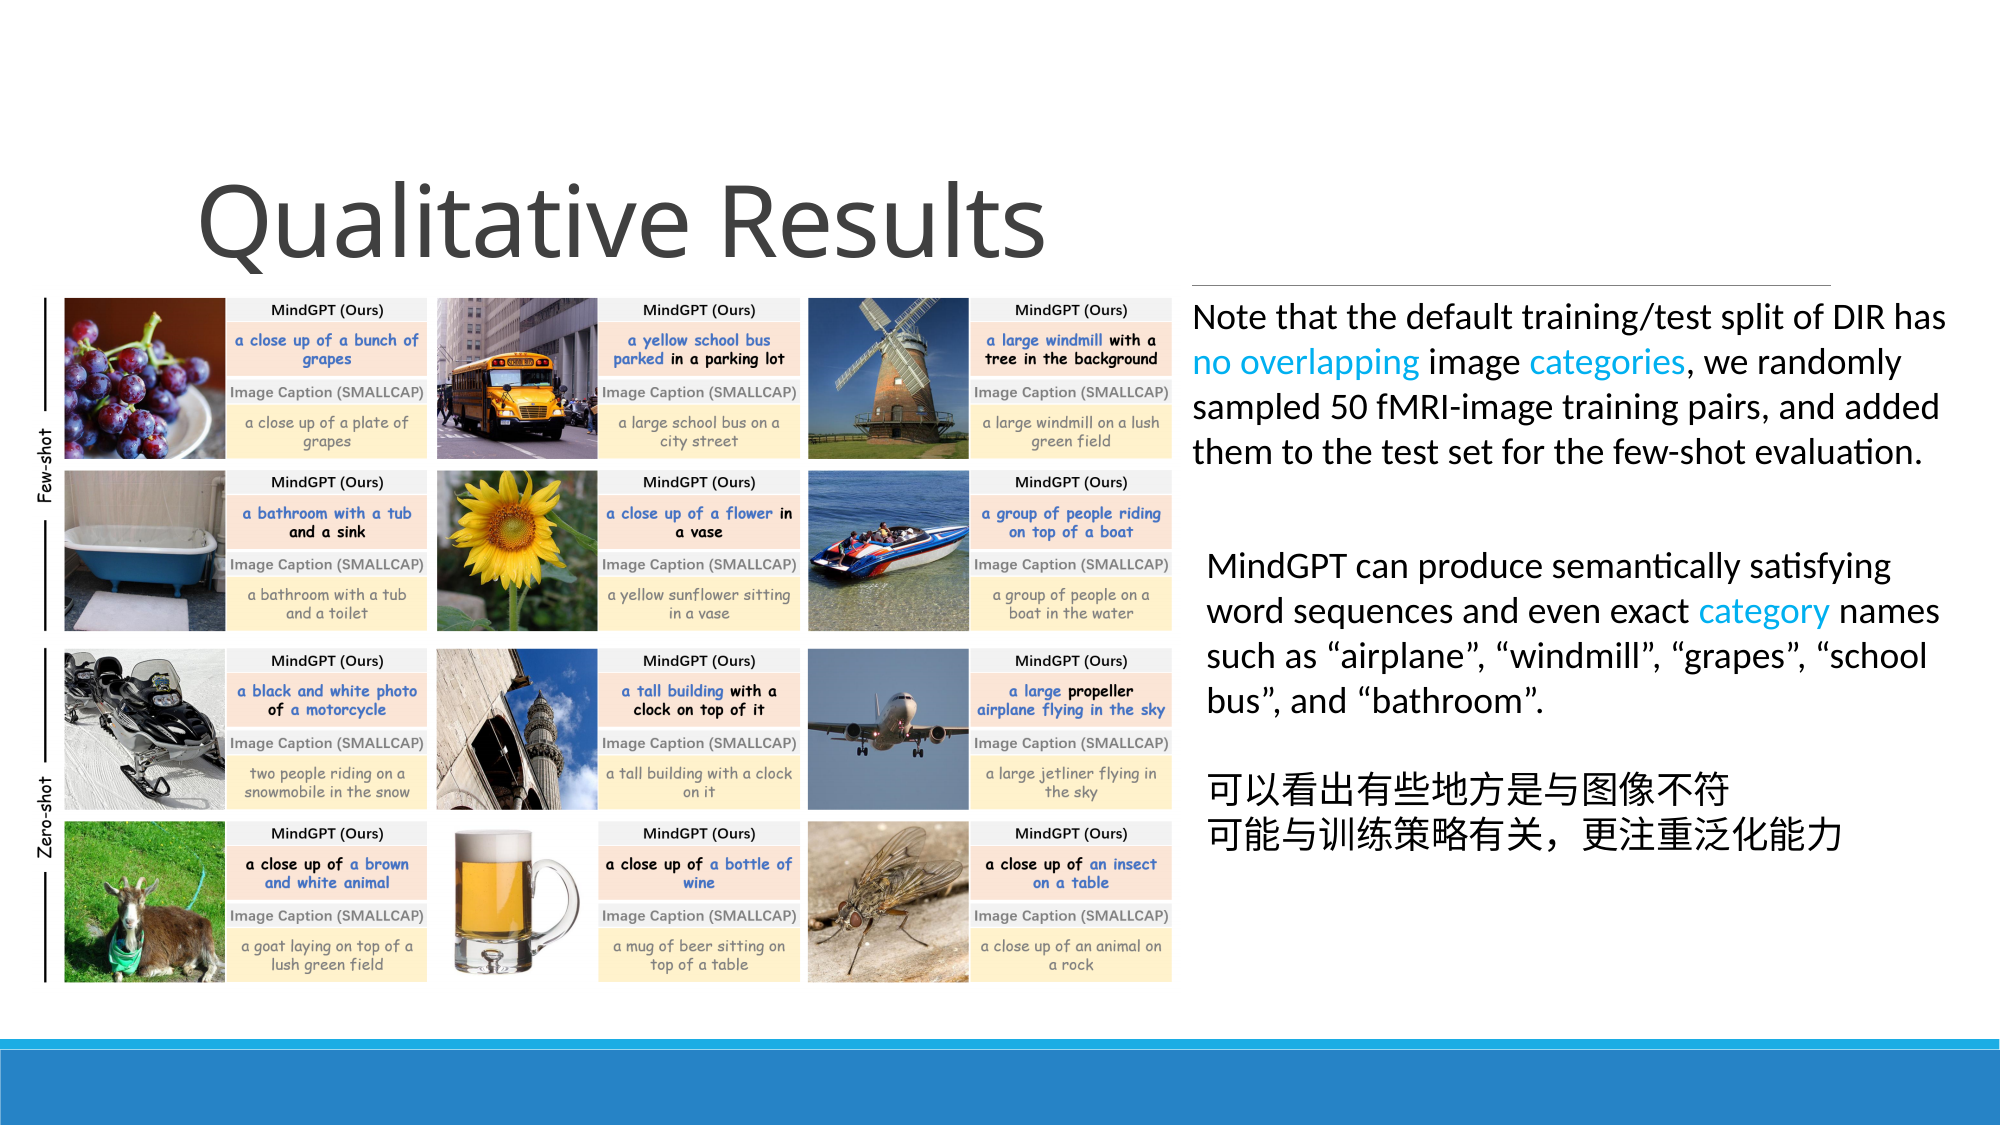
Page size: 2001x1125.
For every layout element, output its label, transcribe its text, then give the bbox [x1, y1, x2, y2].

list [32, 284, 1193, 996]
title Qualitative Results [180, 47, 1830, 284]
text_box MindGPT can produce semantically satisfying word sequences and even exact category names such as “airplane”, “windmill”, “grapes”, “school bus”, and “bathroom”. 可以看出有些地方是与图像不符 可能与训练策略有关，更注重泛化能力 [1200, 533, 1968, 864]
text_box Note that the default training/test split of DIR has no overlapping image categories, we randomly sampled 50 fMRI-image training pairs, and added them to the test set for the few-shot evaluation. [1198, 284, 1968, 480]
